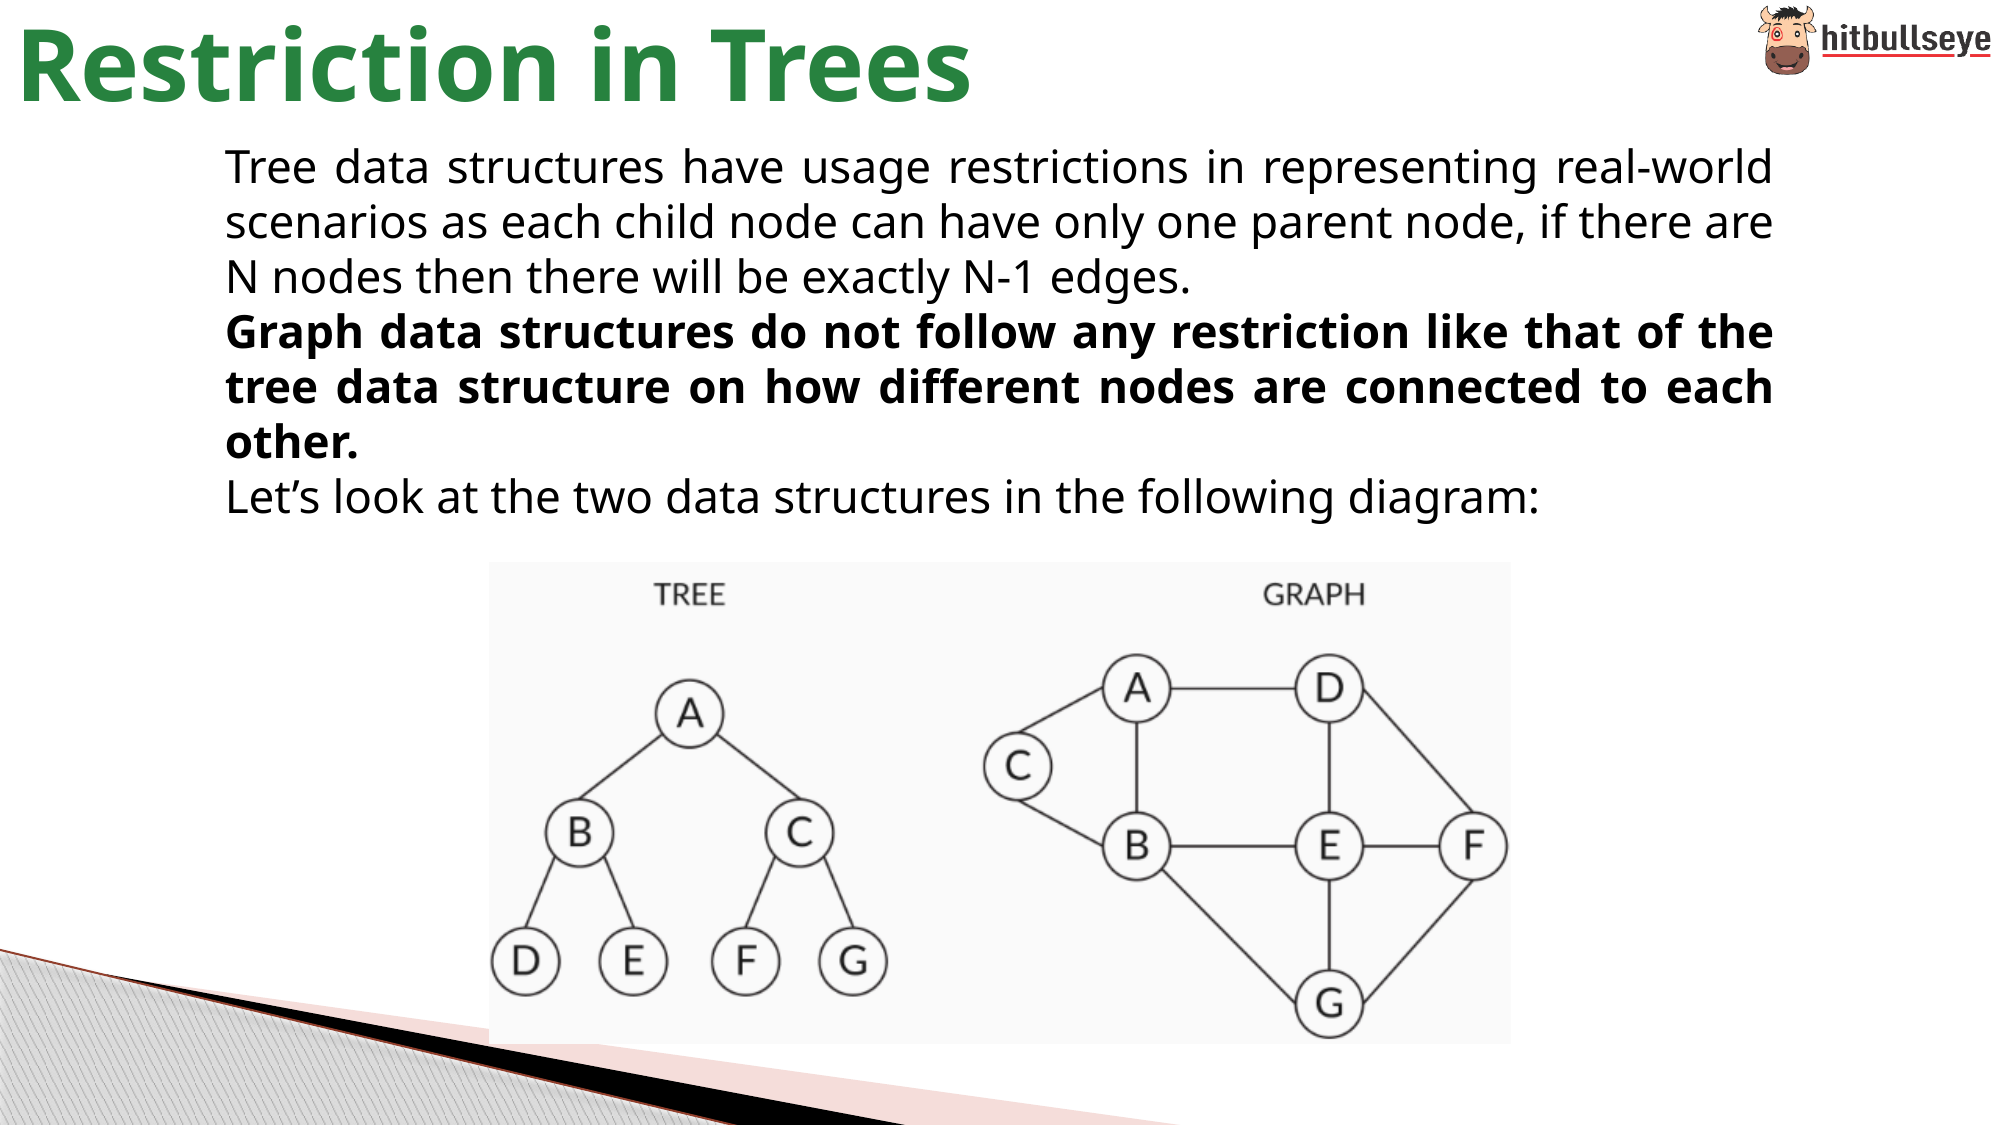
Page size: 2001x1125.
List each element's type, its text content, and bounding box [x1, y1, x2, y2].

picture [1800, 0, 2000, 81]
text_box Tree data structures have usage restrictions in representing real-world scenarios as each child node can have only one parent node, if there are N nodes then there will be exactly N-1 edges. Graph data structures do not follow any restriction like that of the tree data structure on how different nodes are connected to each other. Let’s look at the two data structures in the following diagram: [210, 130, 1790, 530]
picture [488, 562, 1511, 1044]
title Restriction in Trees [0, 0, 1800, 130]
